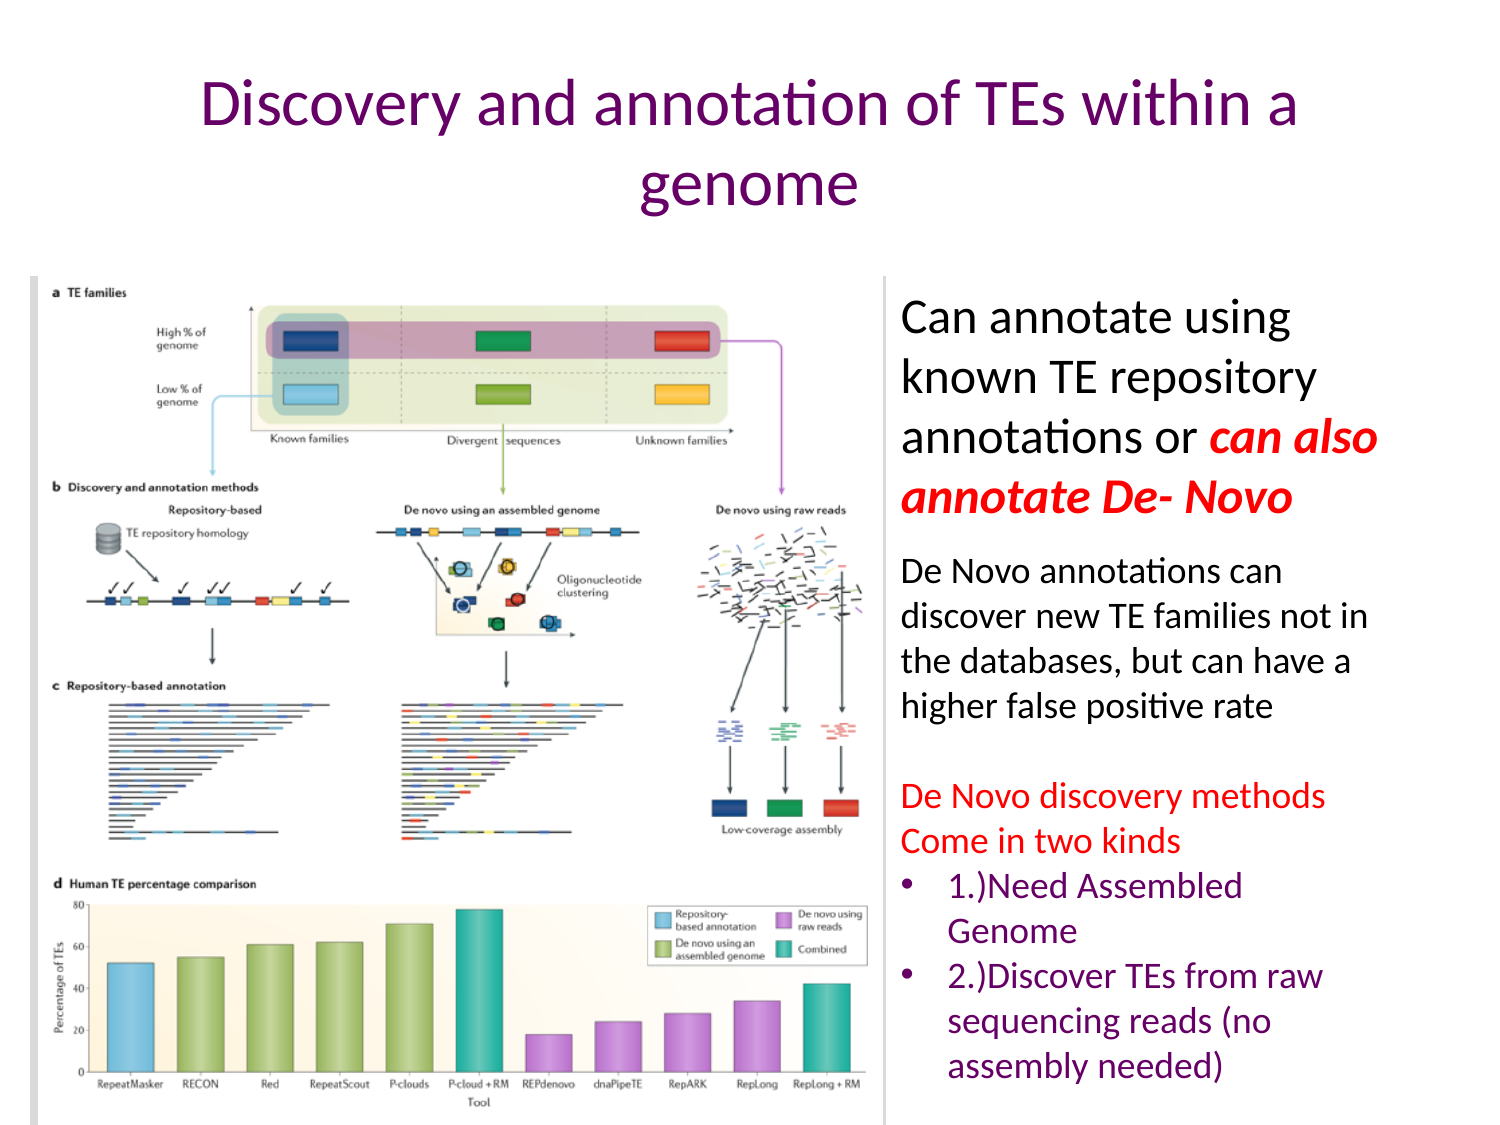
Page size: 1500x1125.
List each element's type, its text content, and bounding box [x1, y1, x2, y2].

title Discovery and annotation of TEs within a genome [75, 45, 1425, 233]
text_box Can annotate using known TE repository annotations or can also annotate De- Novo [888, 276, 1425, 532]
text_box De Novo annotations can discover new TE families not in the databases, but can have a higher false positive rate De Novo discovery methods Come in two kinds 1.)Need Assembled Genome 2.)Discover TEs from raw sequencing reads (no assembly needed) [891, 538, 1390, 1125]
picture [28, 276, 887, 1125]
